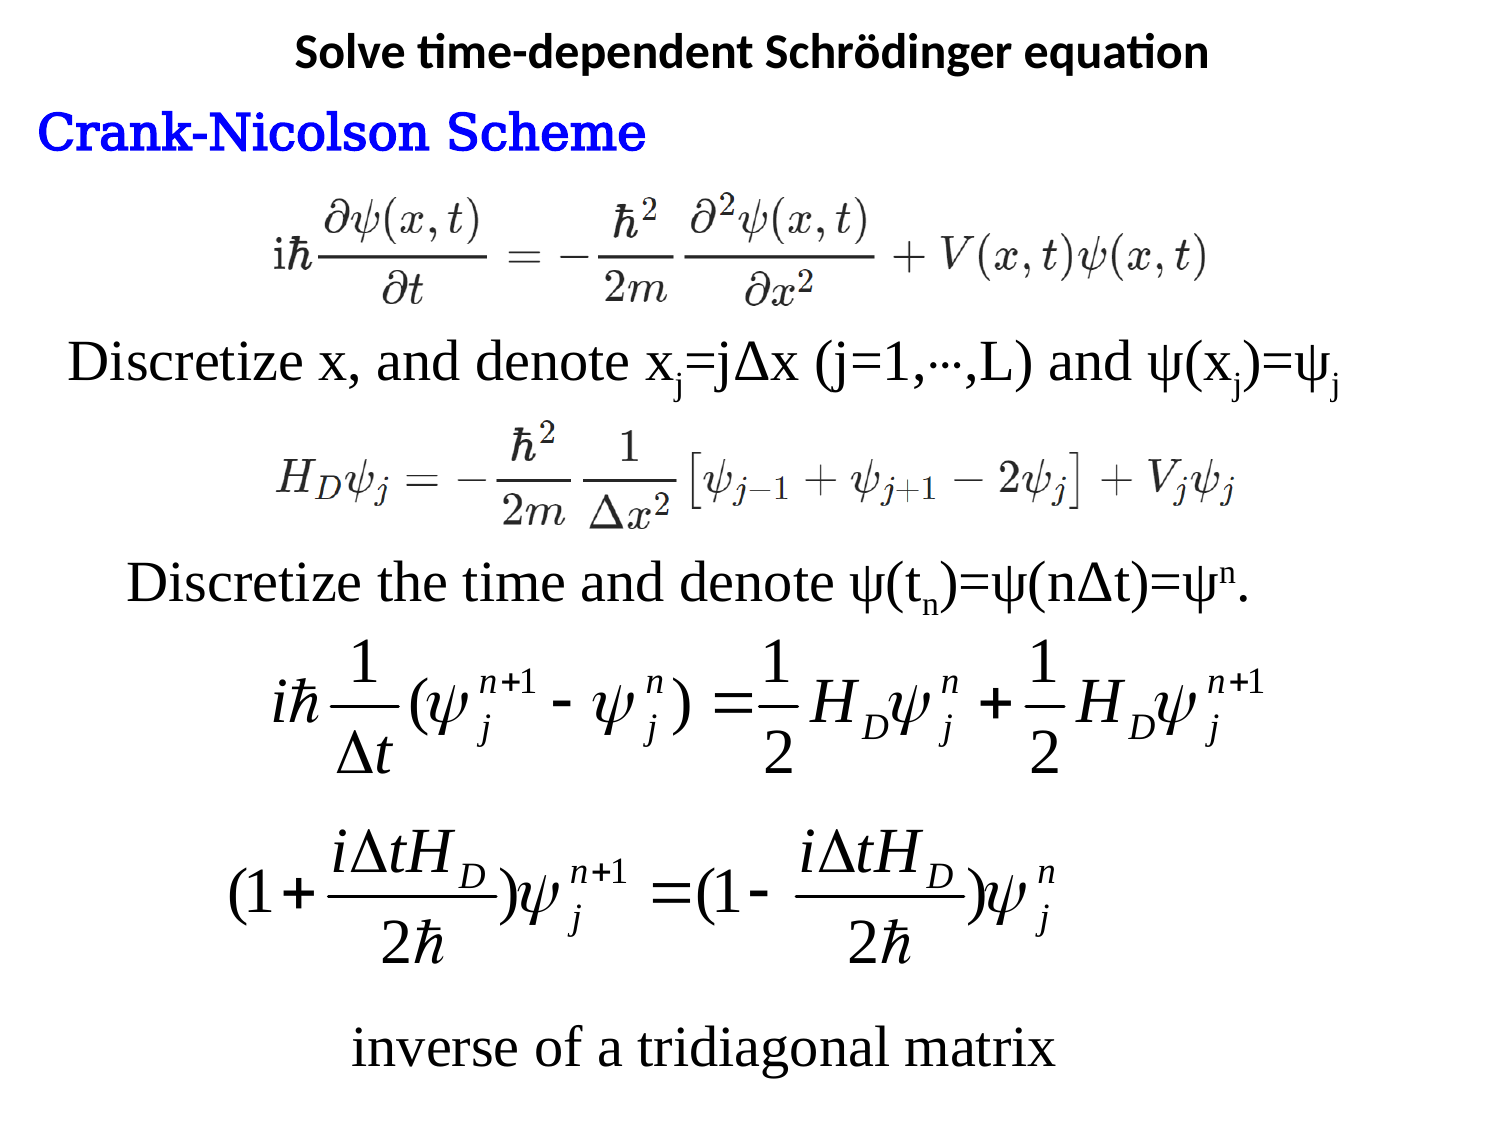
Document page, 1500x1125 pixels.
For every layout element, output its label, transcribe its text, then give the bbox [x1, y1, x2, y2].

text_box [253, 184, 1212, 315]
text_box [261, 620, 1274, 788]
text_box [266, 412, 1239, 536]
title Solve time-dependent Schrödinger equation [77, 0, 1428, 101]
text_box Crank-Nicolson Scheme [22, 92, 678, 168]
text_box Discretize x, and denote xj=jΔx (j=1,⋯,L) and ψ(xj)=ψj [53, 314, 1483, 410]
text_box Discretize the time and denote ψ(tn)=ψ(nΔt)=ψn. [112, 535, 1294, 630]
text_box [218, 810, 1070, 978]
text_box inverse of a tridiagonal matrix [336, 1001, 1087, 1086]
